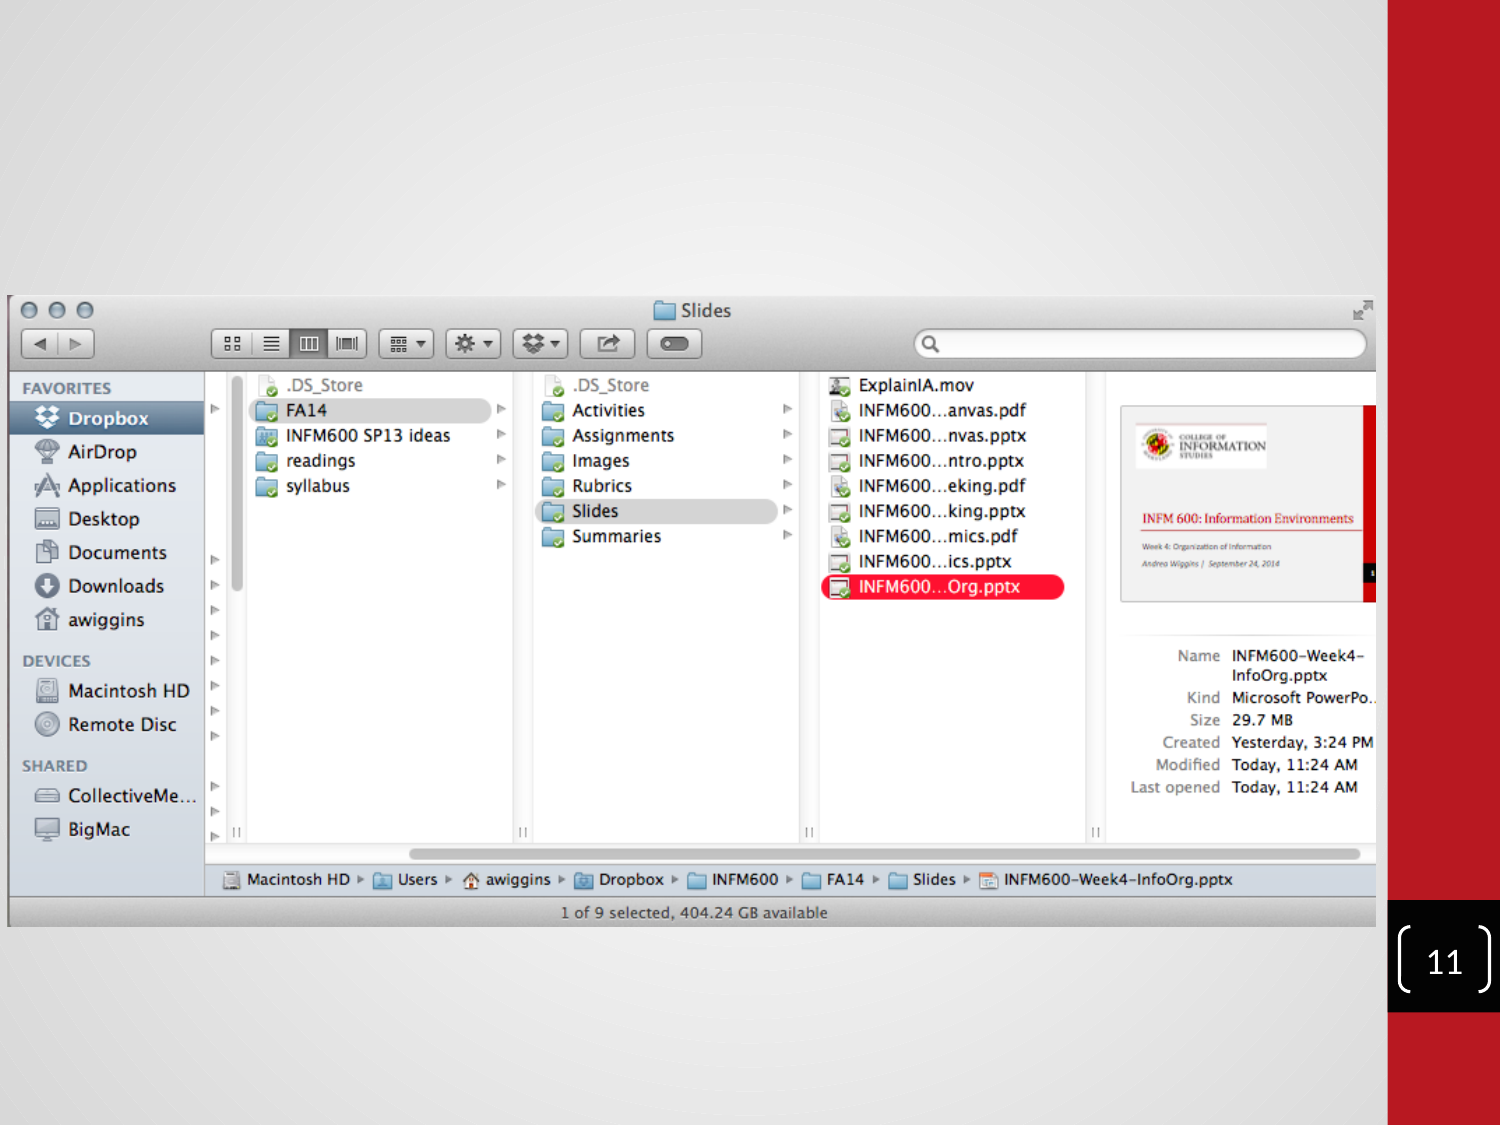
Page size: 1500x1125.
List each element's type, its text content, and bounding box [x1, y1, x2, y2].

slide_number ‹#› [1397, 925, 1492, 994]
picture [6, 295, 1376, 927]
